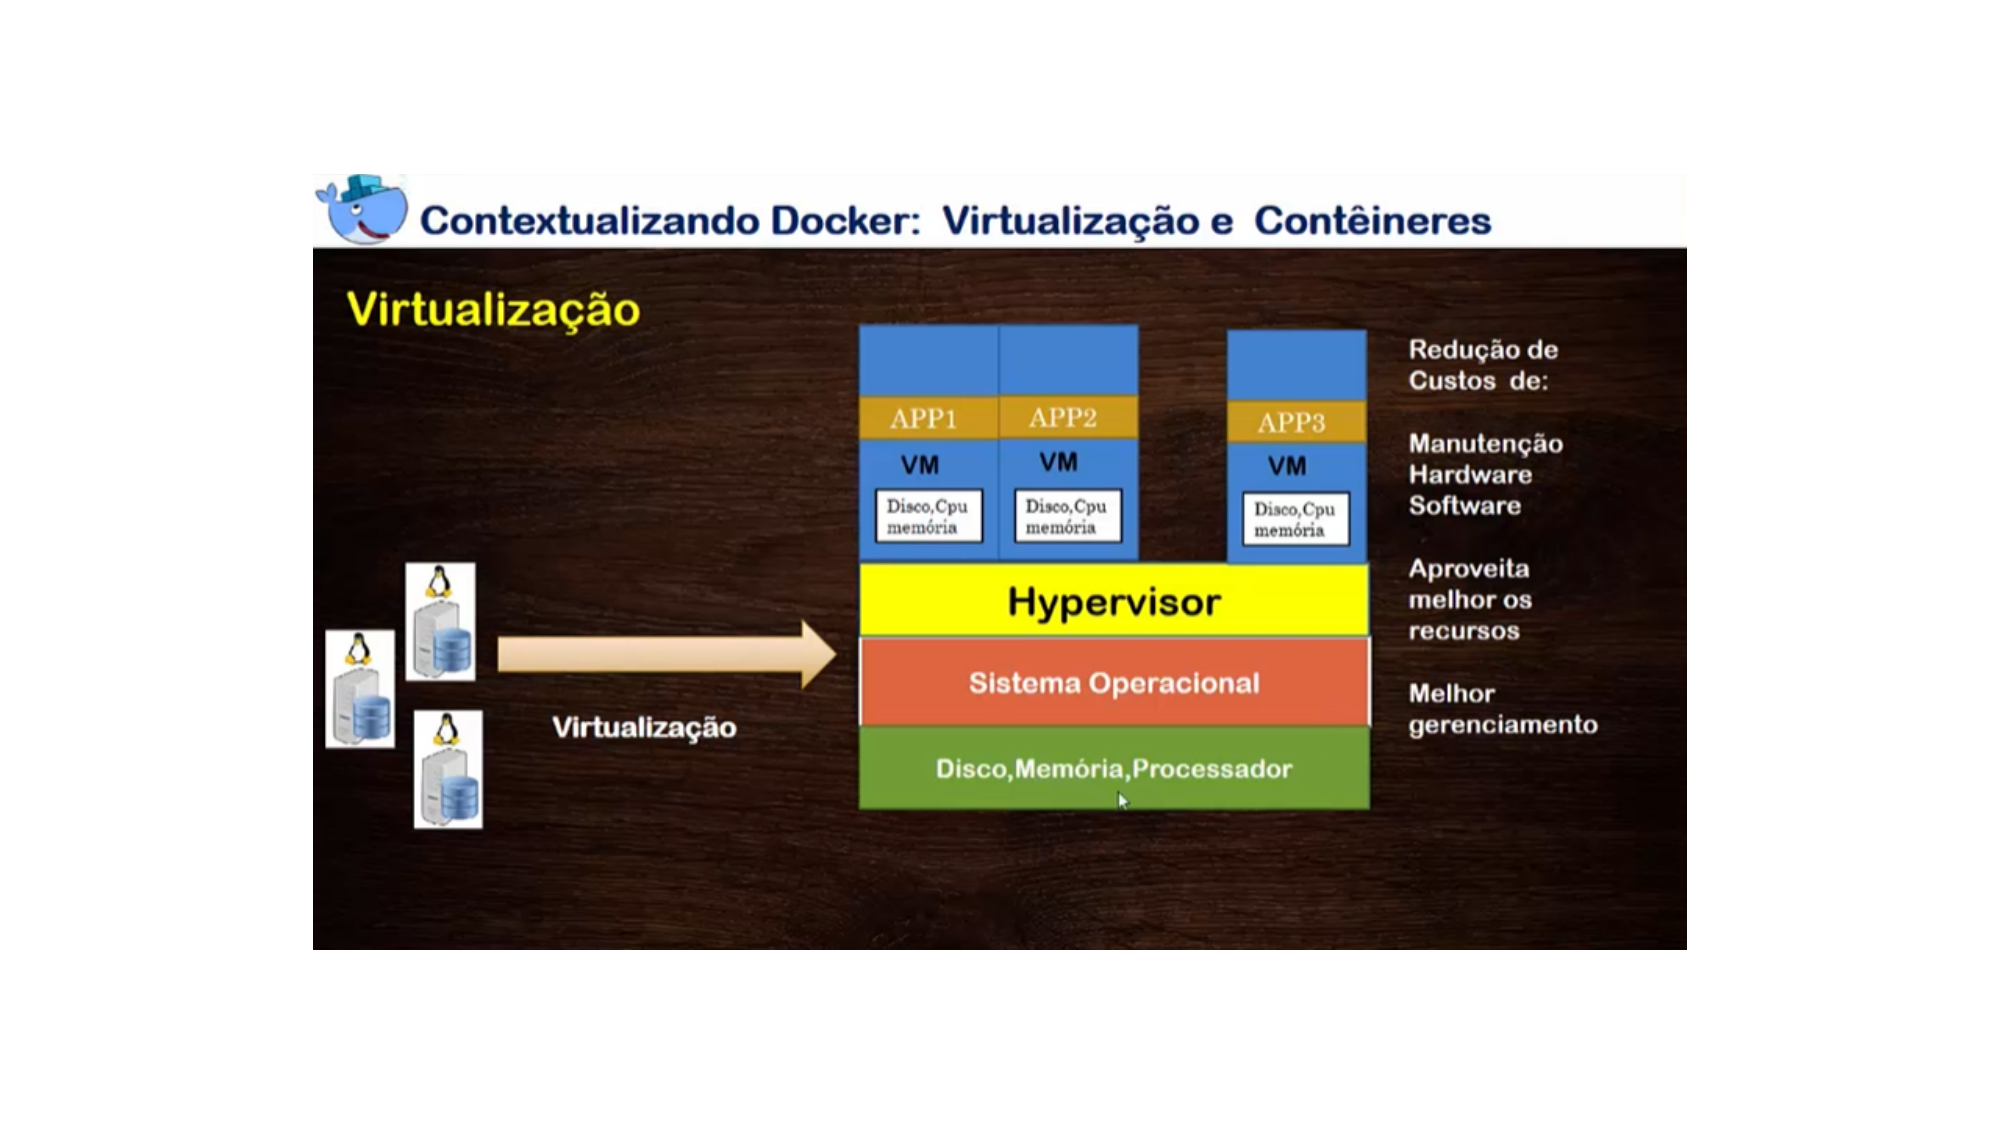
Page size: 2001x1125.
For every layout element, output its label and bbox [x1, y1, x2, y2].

picture [313, 174, 1687, 950]
